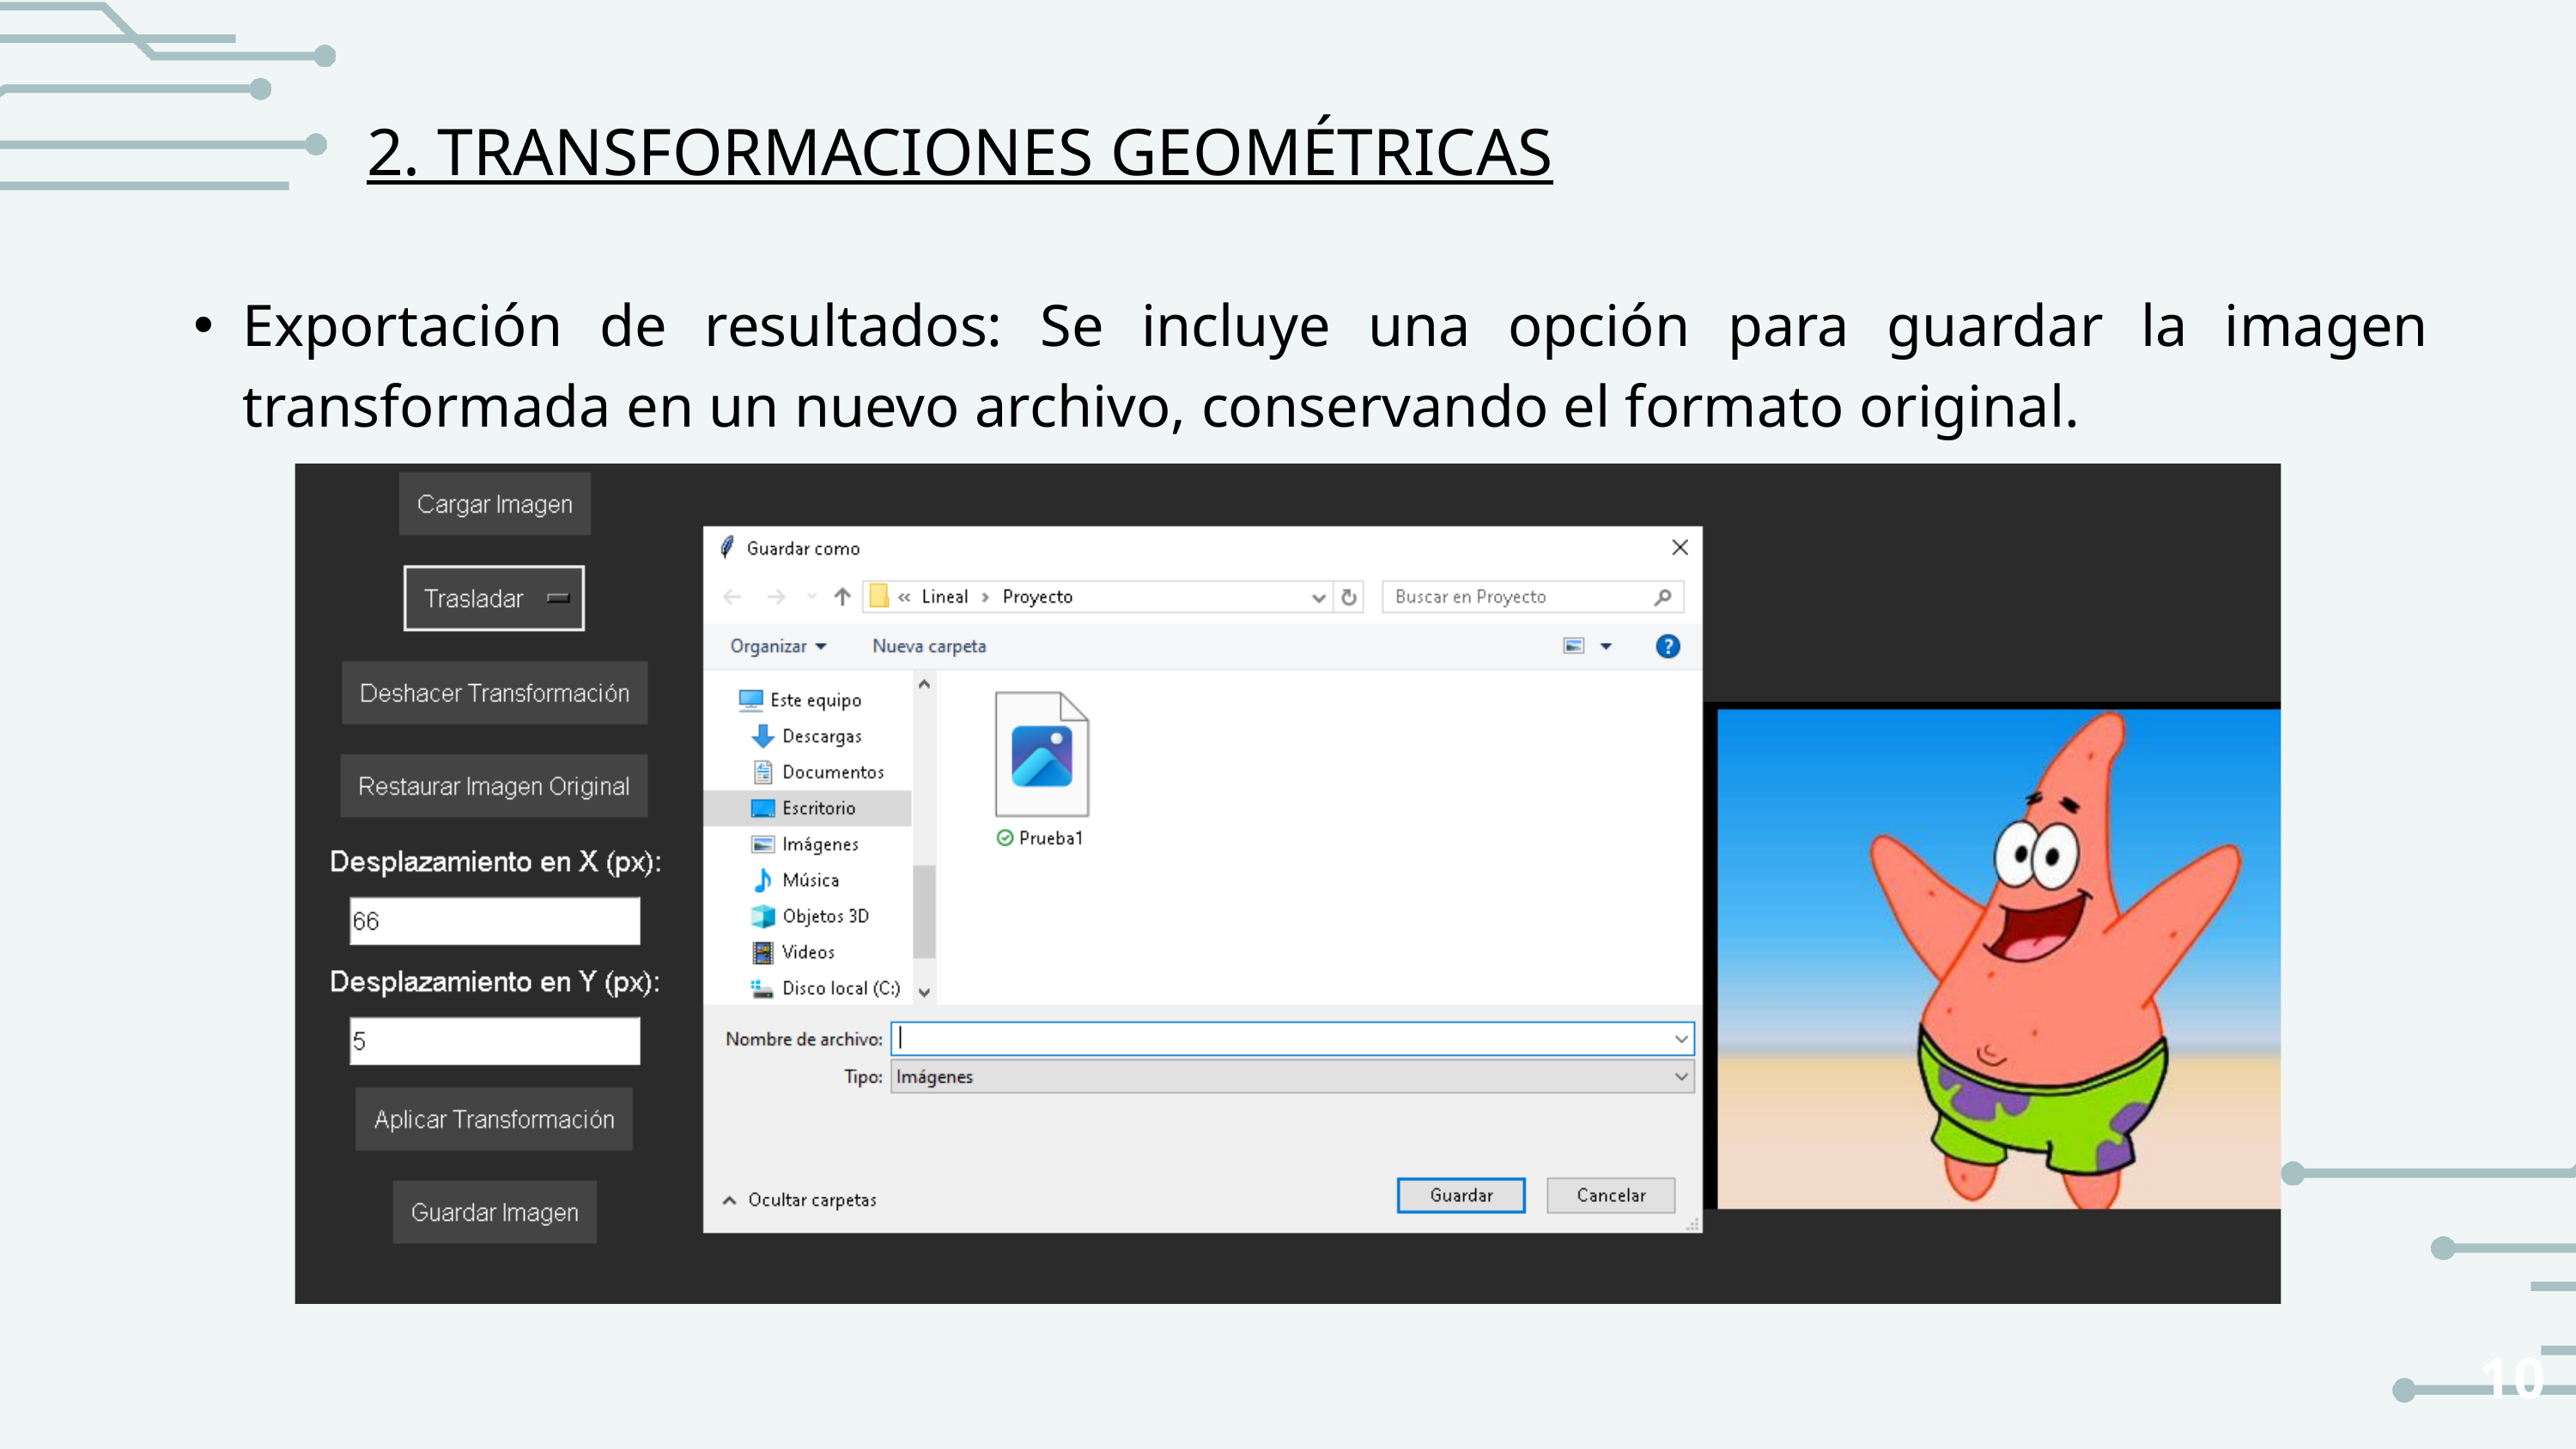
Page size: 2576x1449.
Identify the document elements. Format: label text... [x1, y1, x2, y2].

text_box [2281, 1113, 2576, 1449]
text_box [0, 0, 336, 264]
text_box Exportación de resultados: Se incluye una opción para guardar la imagen transformada en un nuevo archivo, conservando el formato original. [144, 277, 2432, 439]
text_box [295, 464, 2281, 1304]
text_box 2. TRANSFORMACIONES GEOMÉTRICAS [367, 98, 2209, 189]
text_box 10 [2479, 1337, 2576, 1410]
